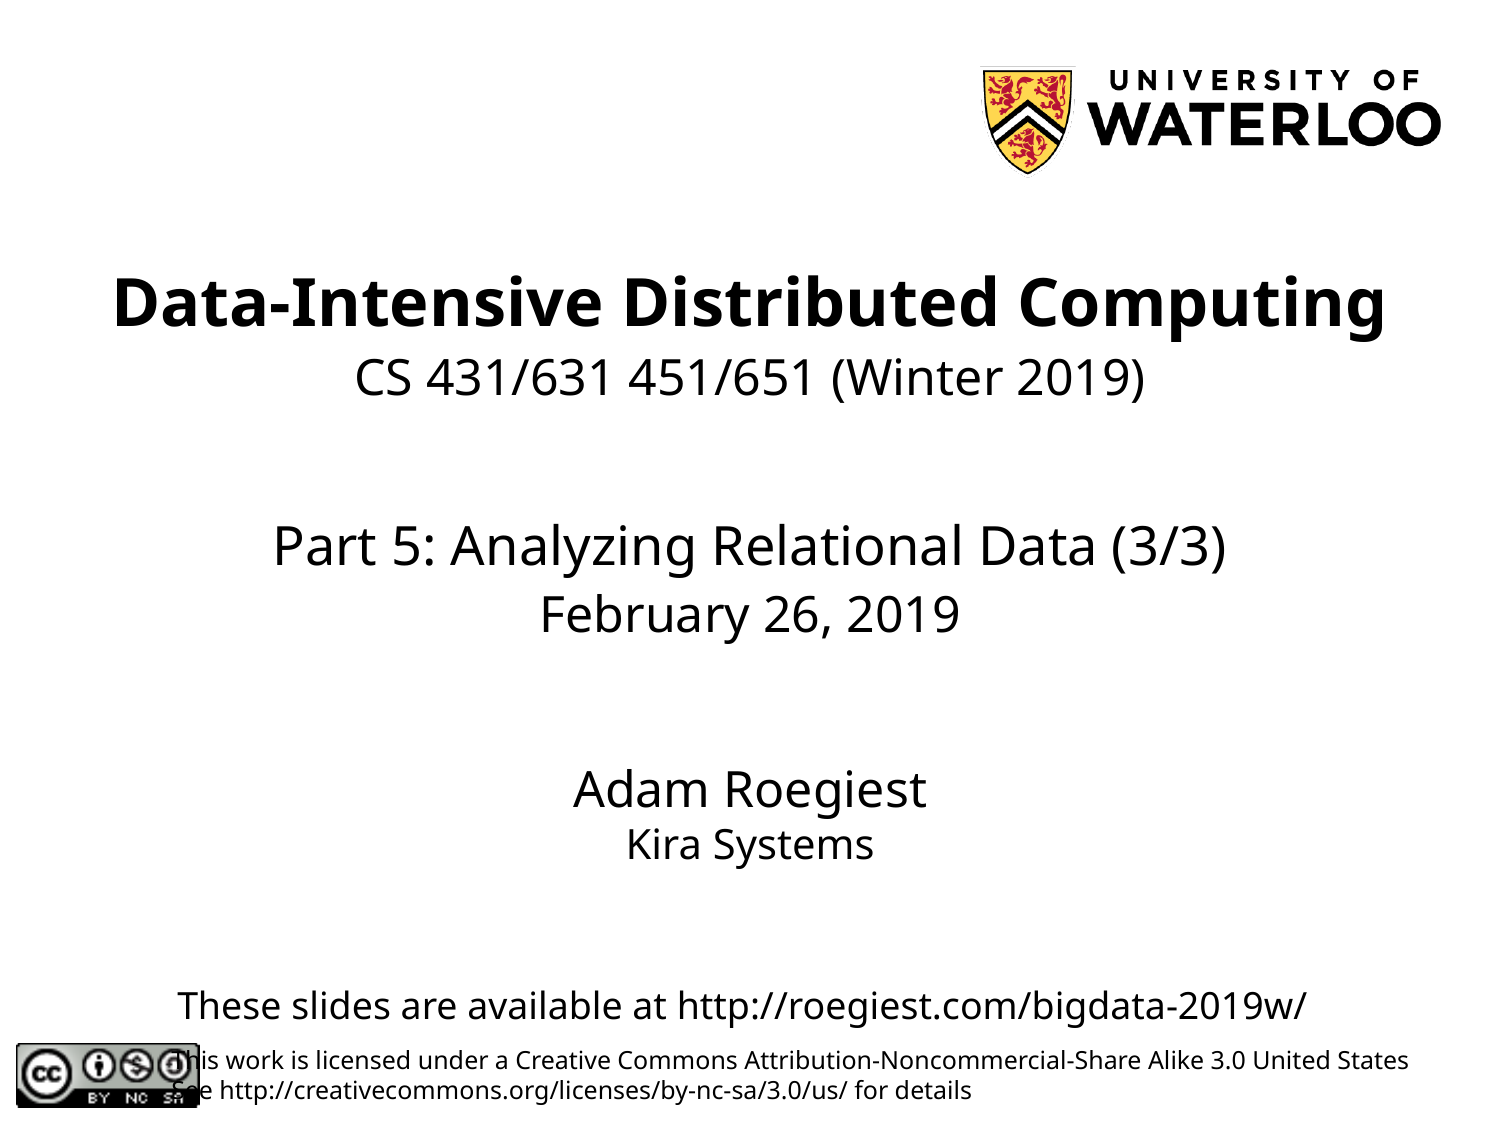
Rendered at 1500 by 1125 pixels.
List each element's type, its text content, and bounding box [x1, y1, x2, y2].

text_box CS 431/631 451/651 (Winter 2019) [0, 337, 1500, 413]
text_box This work is licensed under a Creative Commons Attribution-Noncommercial-Share Alike 3.0 United States See http://creativecommons.org/licenses/by-nc-sa/3.0/us/ for details [156, 1037, 1426, 1113]
text_box Data-Intensive Distributed Computing [12, 224, 1488, 337]
text_box These slides are available at http://roegiest.com/bigdata-2019w/ [162, 974, 1323, 1035]
picture [16, 1042, 201, 1108]
text_box February 26, 2019 [12, 549, 1488, 675]
text_box Part 5: Analyzing Relational Data (3/3) [12, 487, 1488, 549]
picture [972, 62, 1451, 181]
text_box Adam Roegiest Kira Systems [12, 750, 1488, 875]
